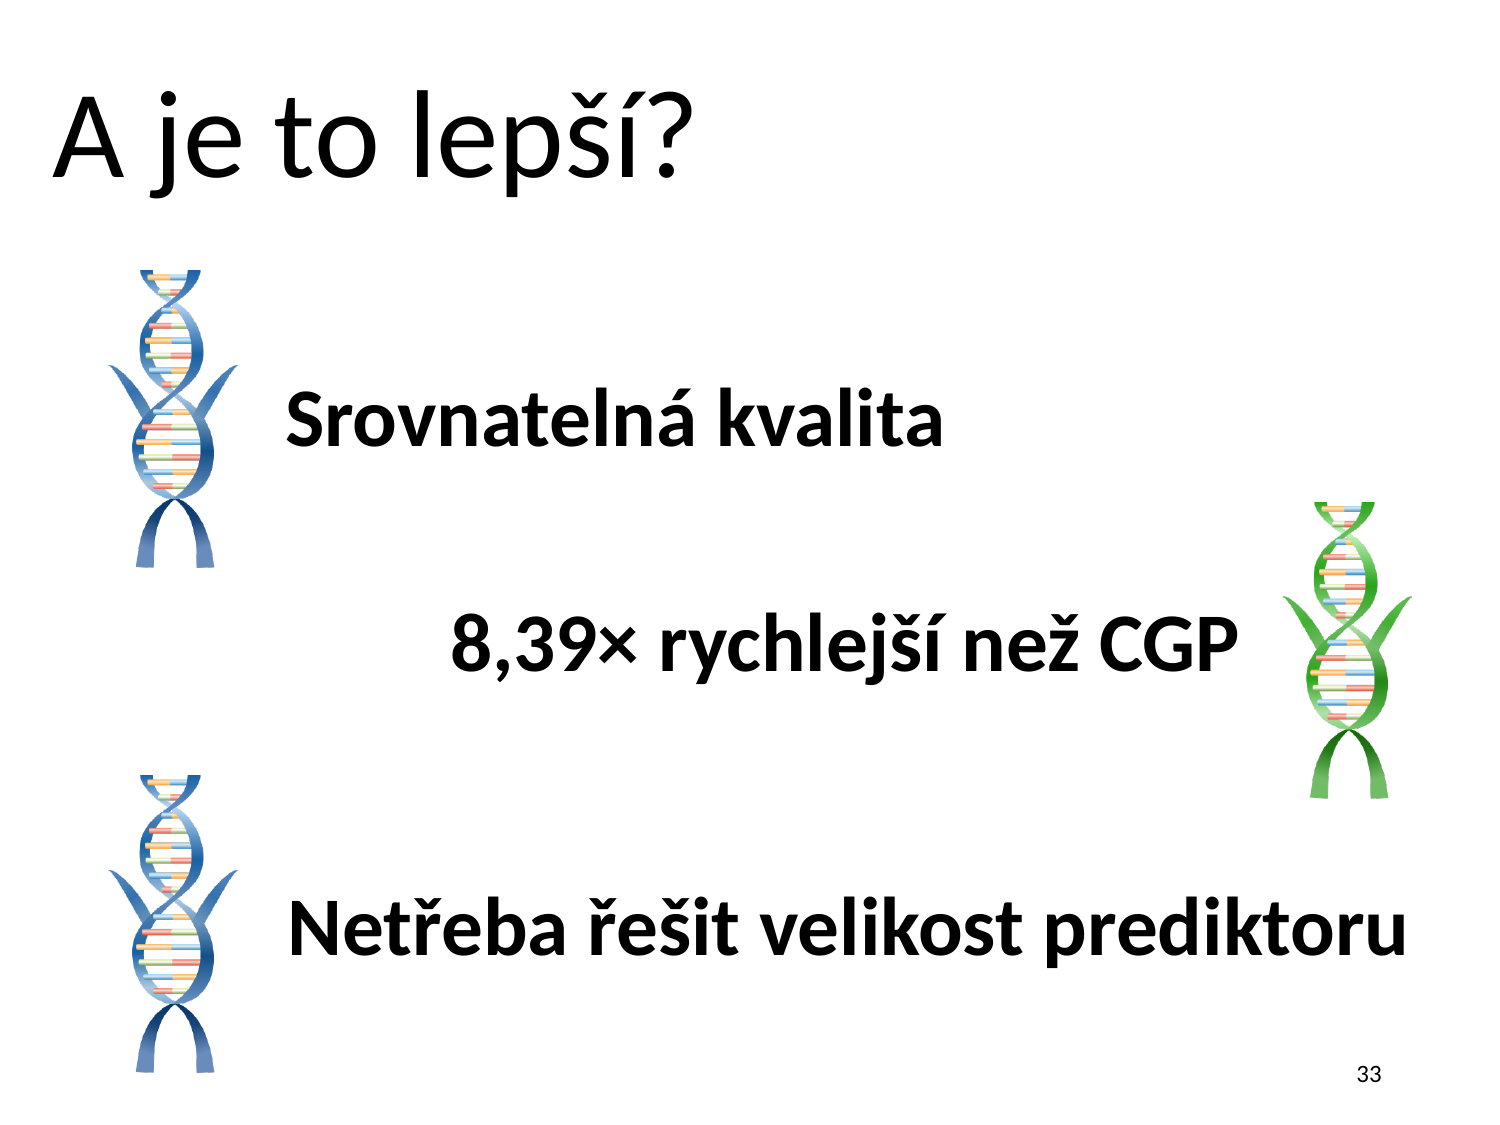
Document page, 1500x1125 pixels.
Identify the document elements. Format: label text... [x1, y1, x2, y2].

text_box 8,39× rychlejší než CGP [434, 580, 1256, 696]
text_box Srovnatelná kvalita [270, 356, 961, 471]
picture [1282, 502, 1412, 799]
picture [108, 775, 238, 1073]
slide_number 33 [1059, 1042, 1397, 1103]
text_box A je to lepší? [37, 61, 1261, 219]
text_box Netřeba řešit velikost prediktoru [273, 865, 1426, 980]
picture [108, 270, 238, 568]
